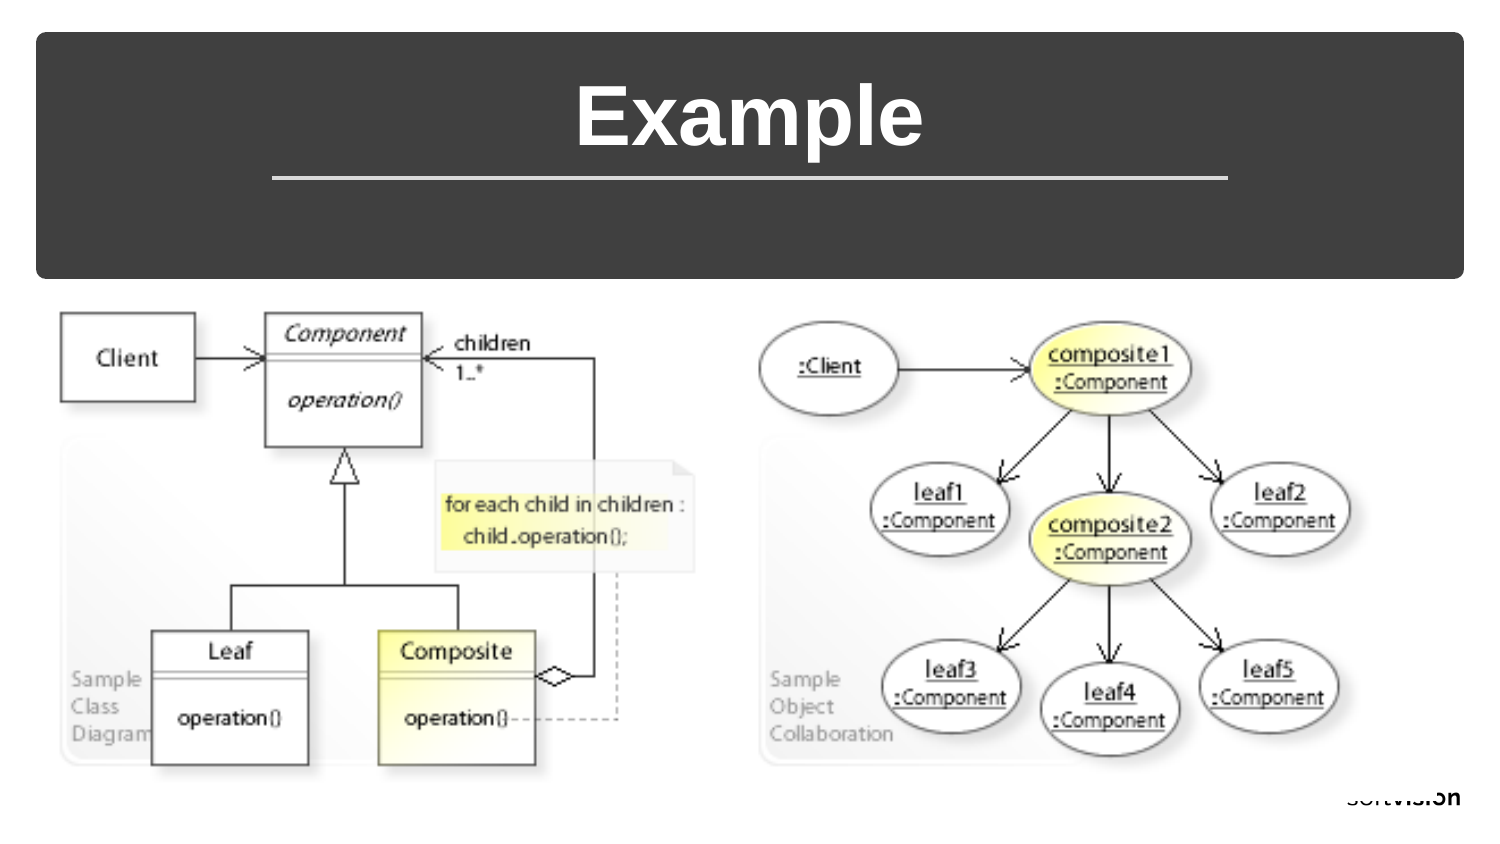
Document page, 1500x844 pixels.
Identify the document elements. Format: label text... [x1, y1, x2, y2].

picture [55, 308, 1462, 807]
text_box [44, 40, 1456, 271]
text_box Example [64, 57, 1436, 172]
